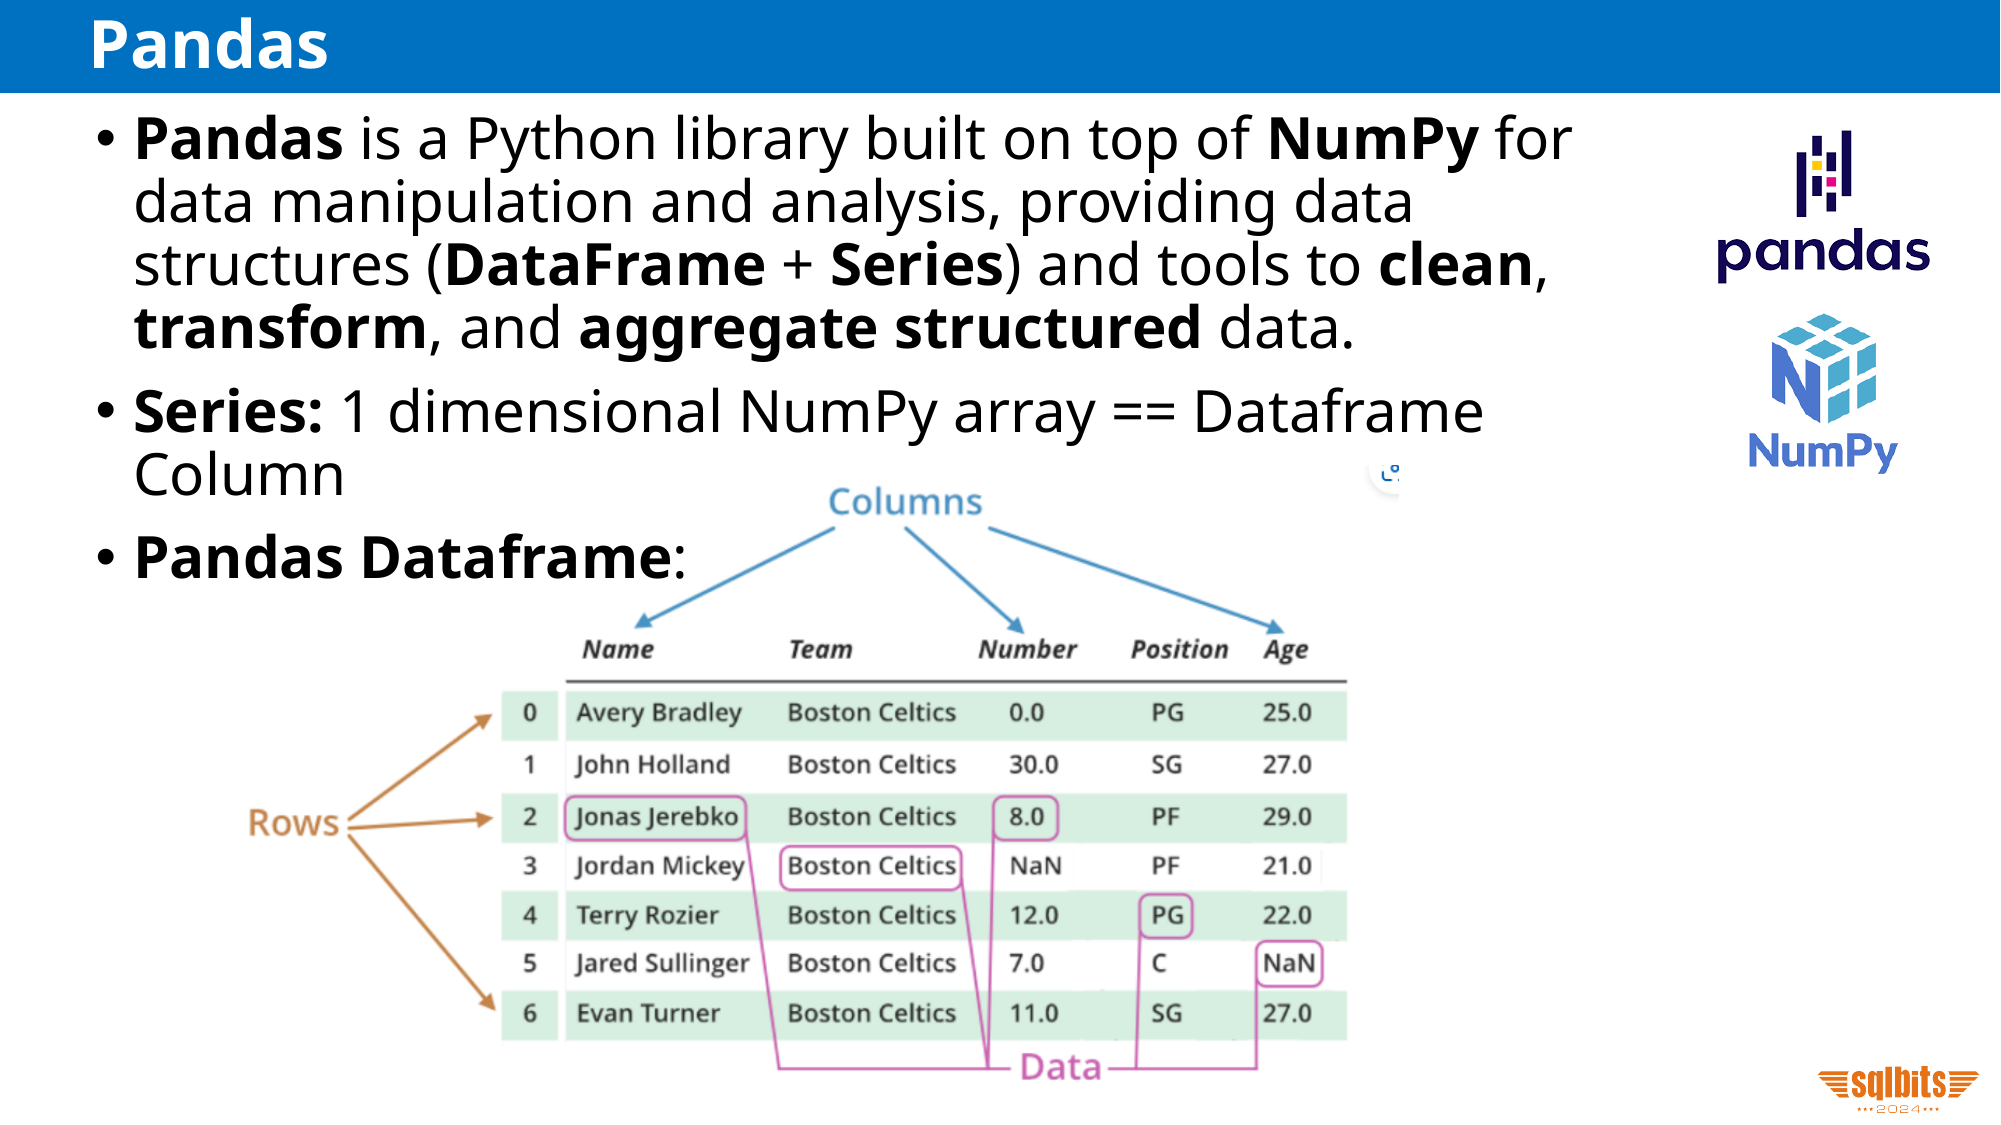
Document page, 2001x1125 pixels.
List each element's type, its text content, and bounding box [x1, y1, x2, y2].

list Pandas is a Python library built on top of NumPy for data manipulation and analysis, providing data structures (DataFrame + Series) and tools to clean, transform, and aggregate structured data. Series: 1 dimensional NumPy array == Dataframe Column Pandas Dataframe: [80, 102, 1719, 987]
picture [232, 465, 1399, 1094]
picture [1817, 1066, 1980, 1113]
picture [1693, 114, 1954, 490]
title Pandas [0, 0, 2000, 94]
